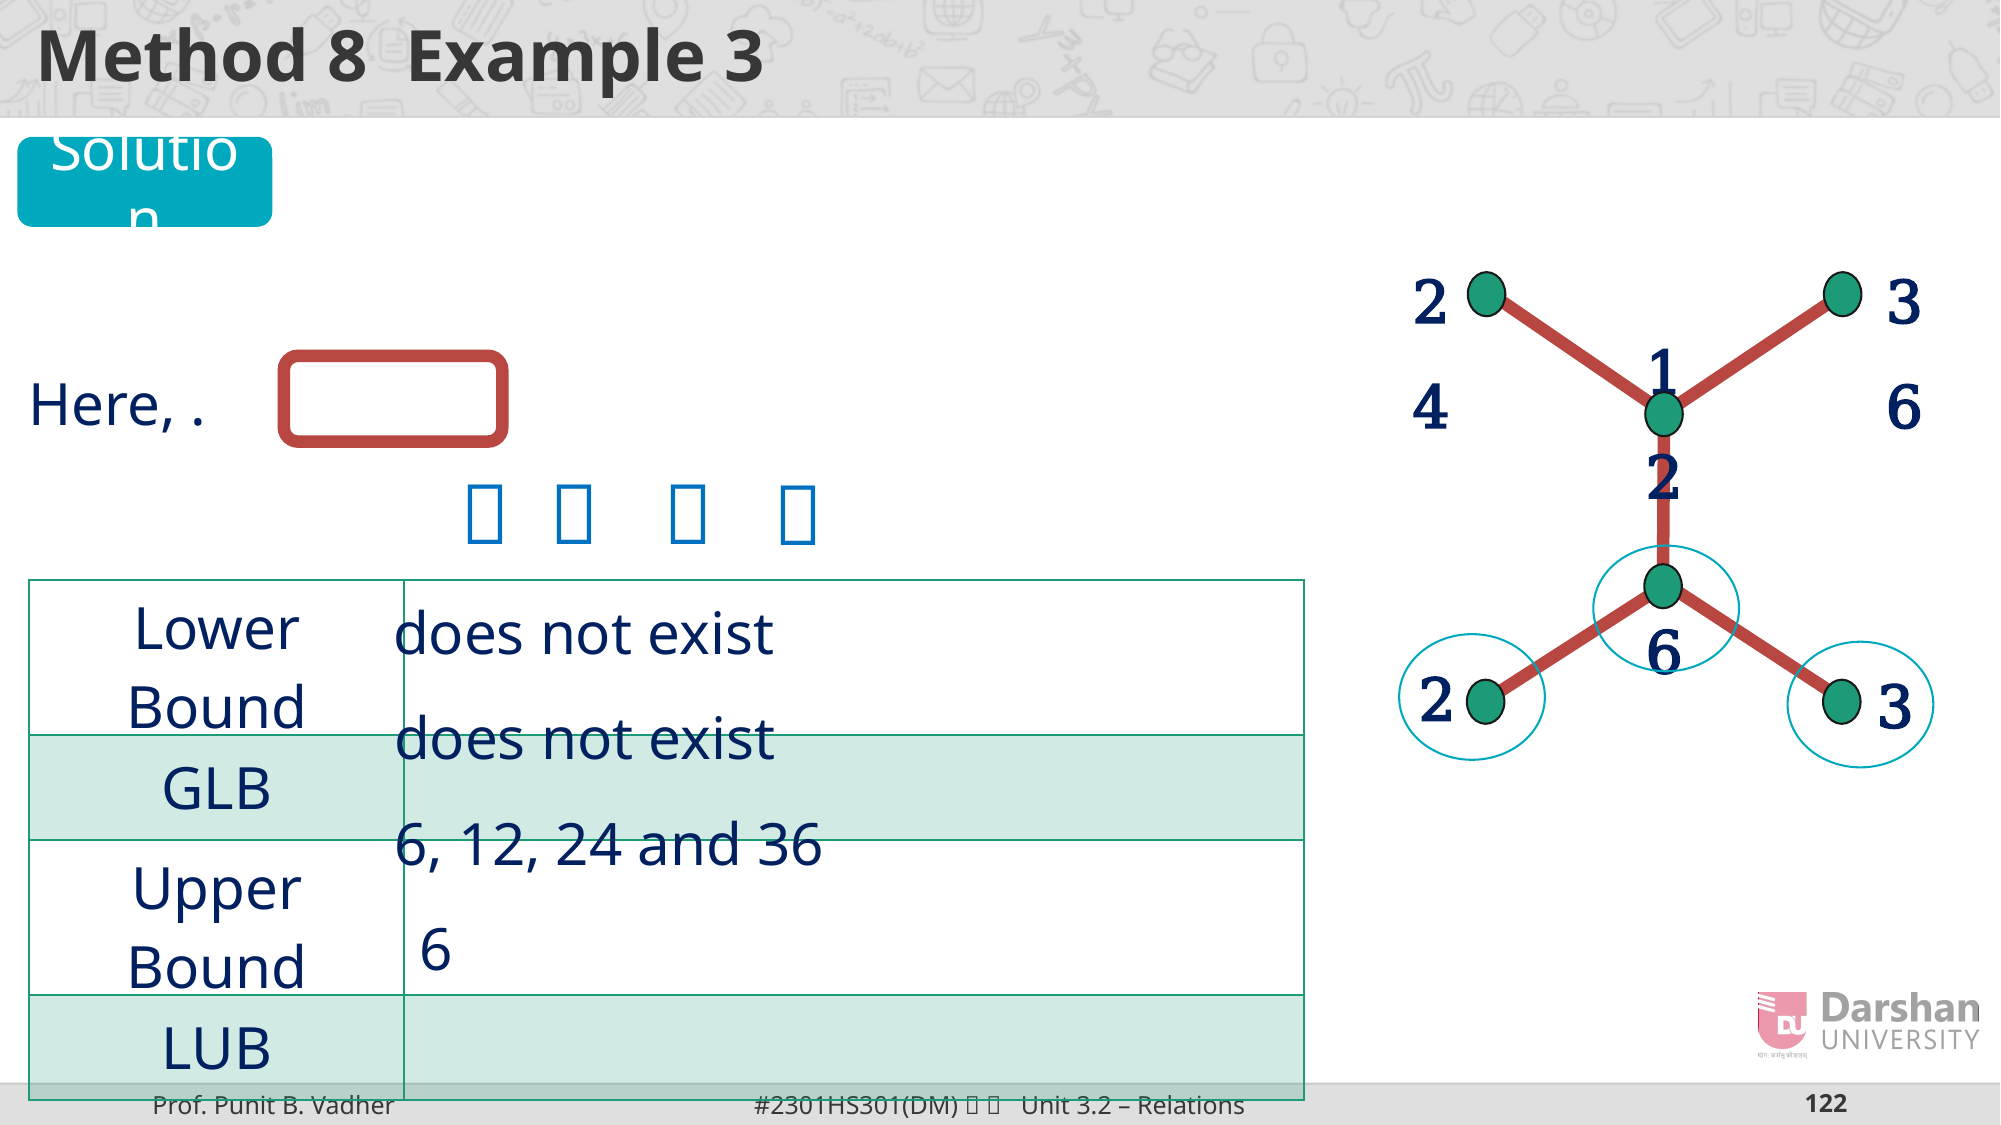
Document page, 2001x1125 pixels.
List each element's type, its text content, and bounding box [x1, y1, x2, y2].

table_cell [405, 841, 1303, 994]
text_box does not exist [378, 588, 789, 674]
text_box 6, 12, 24 and 36 [380, 799, 839, 885]
table_cell [405, 996, 1303, 1099]
table_cell LUB [30, 996, 403, 1099]
text_box [282, 354, 504, 443]
table_header Lower Bound [30, 581, 403, 734]
text_box  [636, 447, 716, 526]
text_box does not exist [379, 693, 790, 779]
table_header [405, 581, 1303, 734]
text_box  [433, 447, 513, 526]
text_box  [746, 447, 826, 527]
table_cell [1758, 992, 1979, 1059]
text_box  [523, 446, 602, 526]
text_box [1426, 747, 1518, 761]
table_cell Upper Bound [30, 841, 403, 994]
text_box Solution [17, 136, 273, 227]
text_box 6 [404, 904, 468, 990]
table_cell [405, 736, 1303, 839]
text_box [1805, 747, 1916, 769]
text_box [1380, 221, 1955, 747]
table_cell GLB [30, 736, 403, 839]
